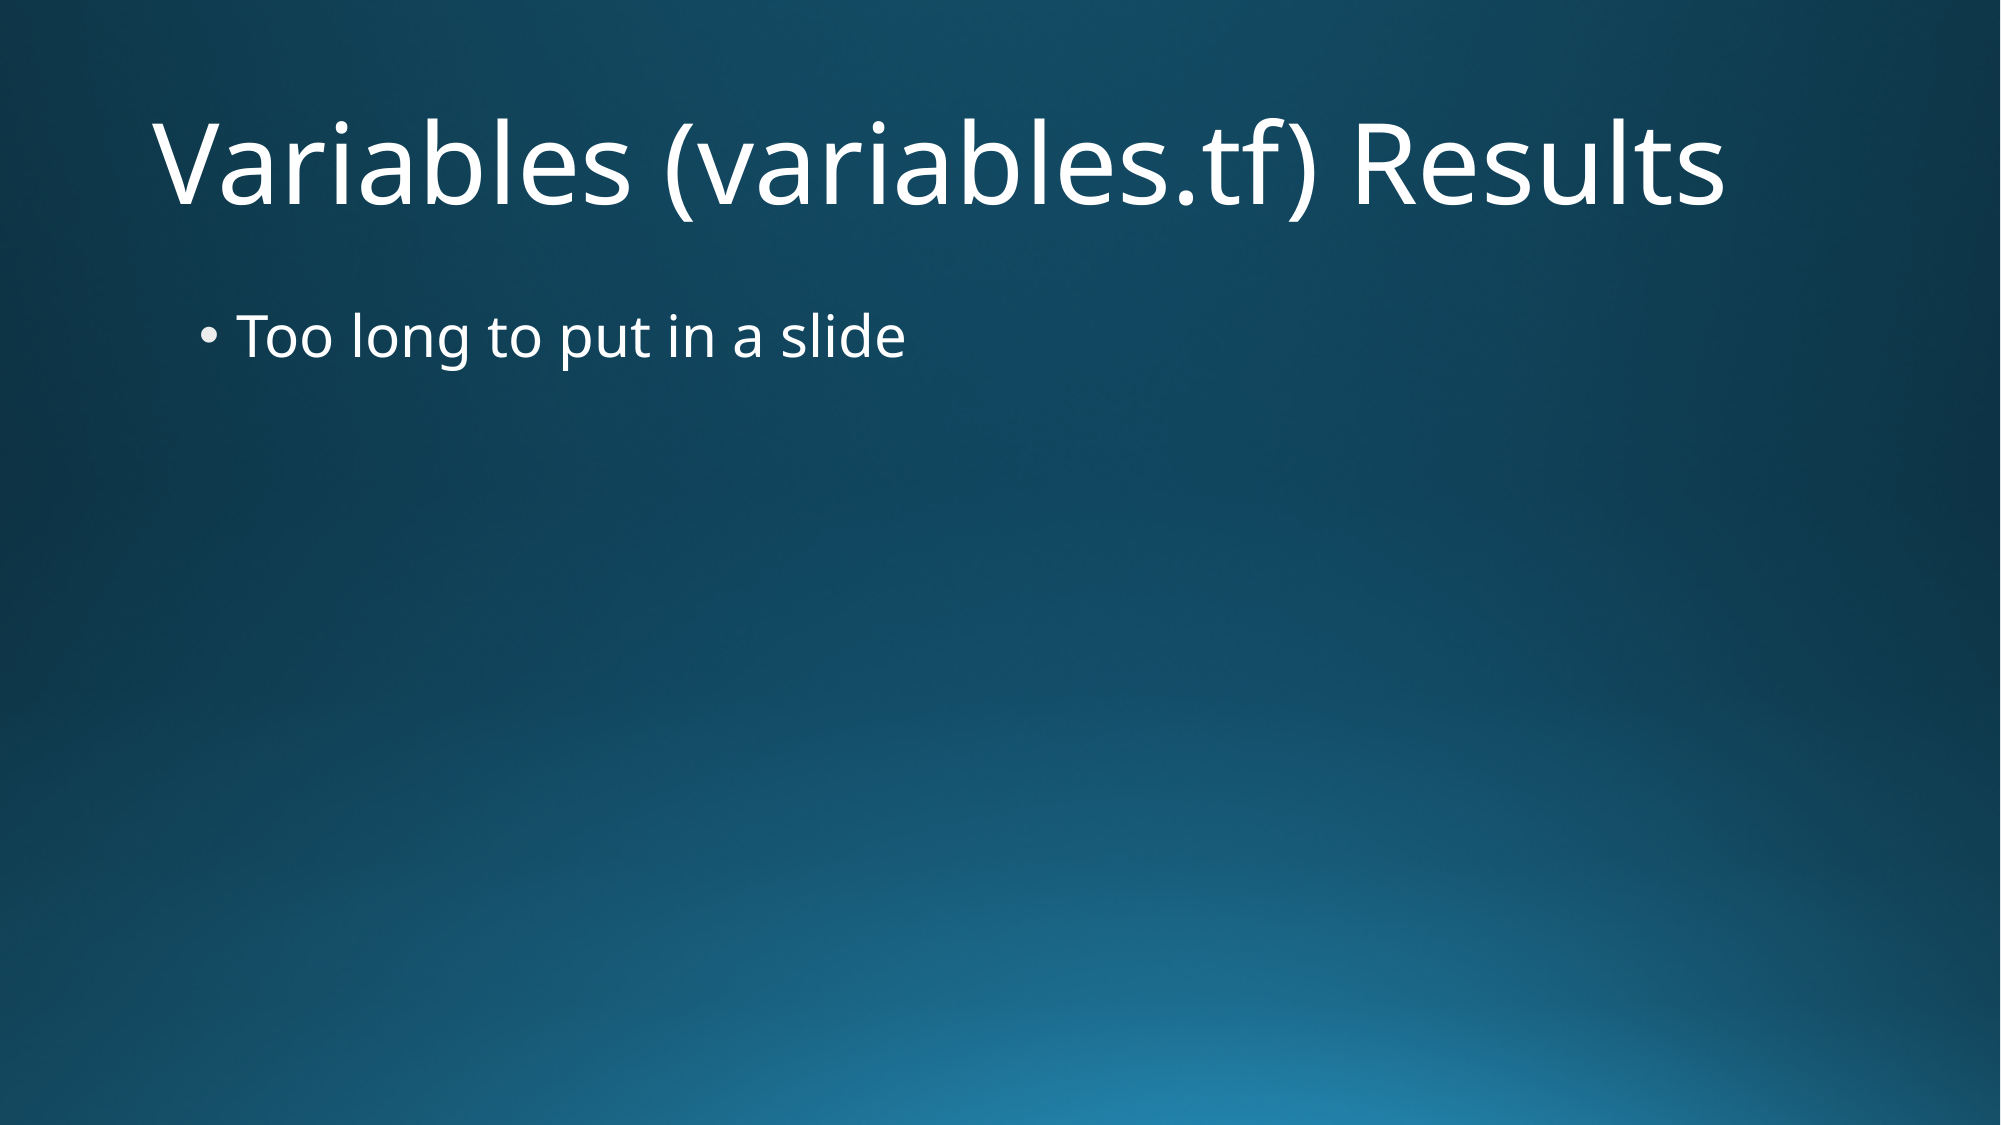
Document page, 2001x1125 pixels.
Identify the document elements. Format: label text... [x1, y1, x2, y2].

picture [0, 0, 2001, 1125]
title Variables (variables.tf) Results [137, 59, 1863, 278]
list Too long to put in a slide [183, 299, 1863, 1014]
